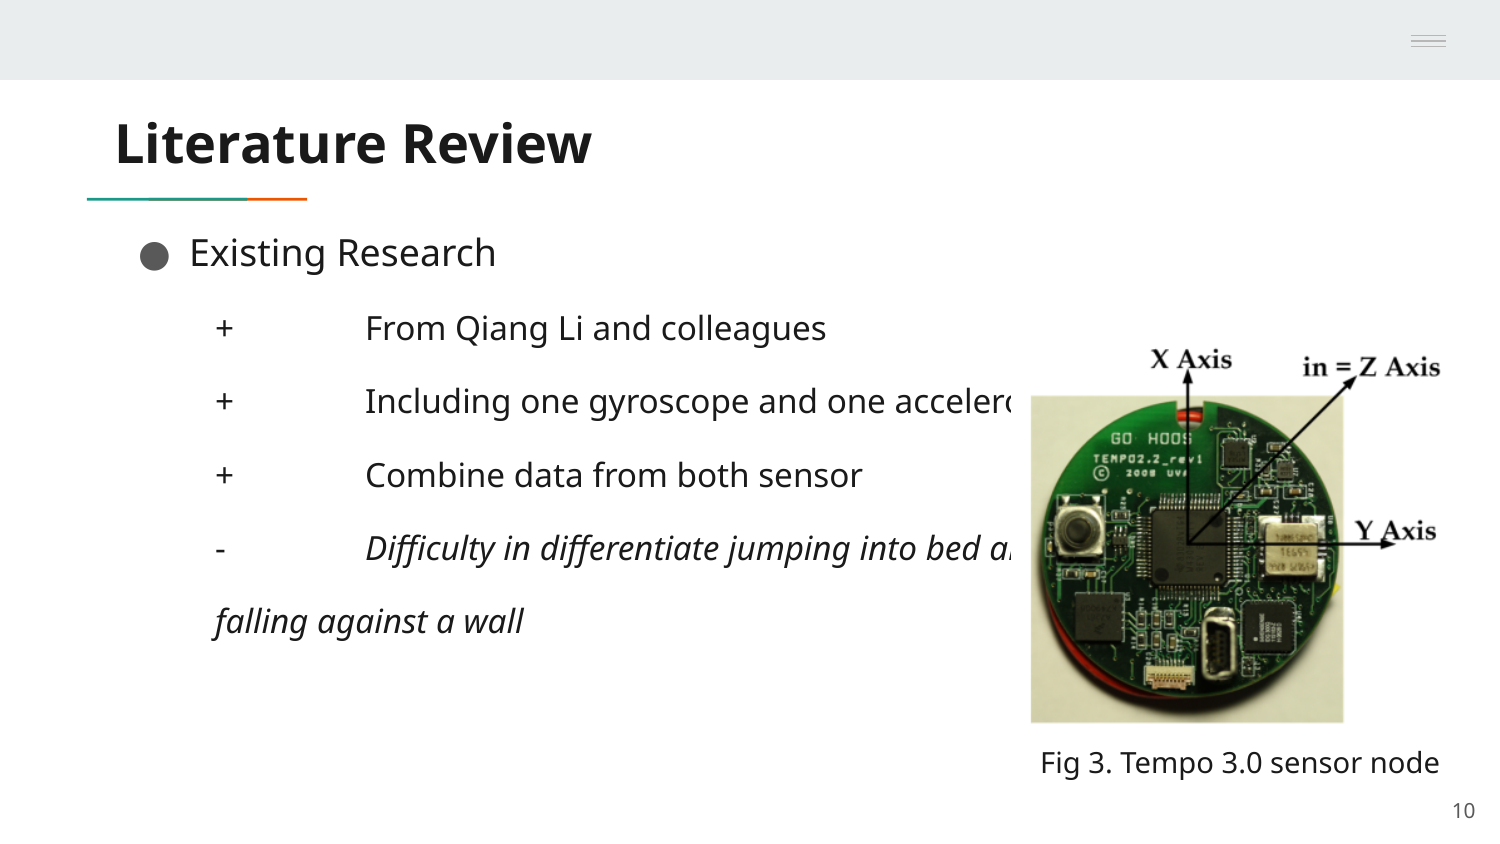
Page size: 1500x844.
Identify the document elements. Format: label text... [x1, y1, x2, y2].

text_box Fig 3. Tempo 3.0 sensor node [1001, 724, 1500, 844]
picture [1011, 343, 1446, 725]
title Literature Review [99, 94, 1361, 183]
list Existing Research + From Qiang Li and colleagues + Including one gyroscope and one accelerometer + Combine data from both sensor - Difficulty in differentiate jumping into bed and falling against a wall [99, 207, 1361, 579]
